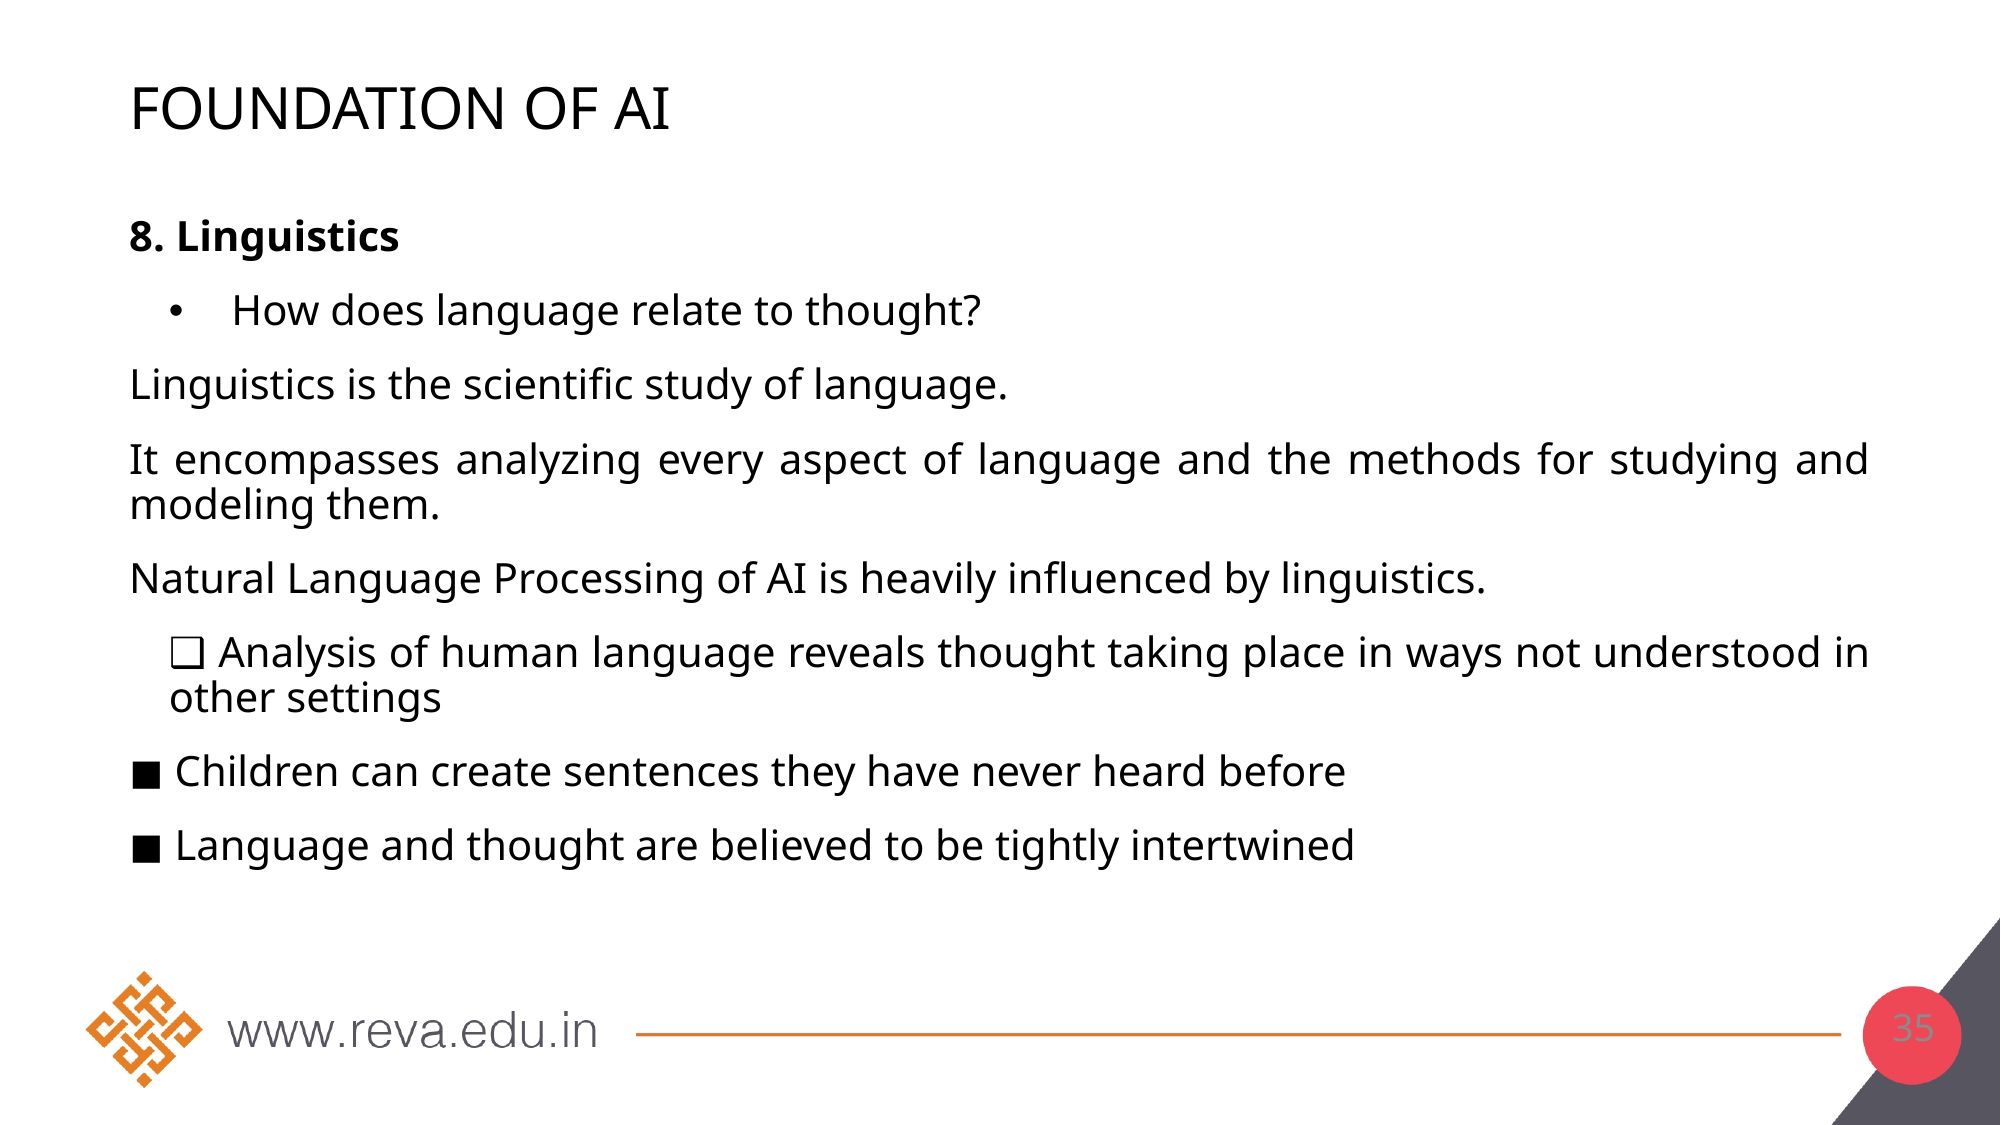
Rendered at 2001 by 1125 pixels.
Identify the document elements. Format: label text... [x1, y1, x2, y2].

list 8. Linguistics How does language relate to thought? Linguistics is the scientific study of language. It encompasses analyzing every aspect of language and the methods for studying and modeling them. Natural Language Processing of AI is heavily influenced by linguistics. ❑ Analysis of human language reveals thought taking place in ways not understood in other settings ◼ Children can create sentences they have never heard before ◼ Language and thought are believed to be tightly intertwined [114, 208, 1886, 917]
title Foundation of ai [114, 64, 1134, 157]
picture [0, 0, 2000, 1125]
slide_number 35 [1864, 999, 1963, 1060]
